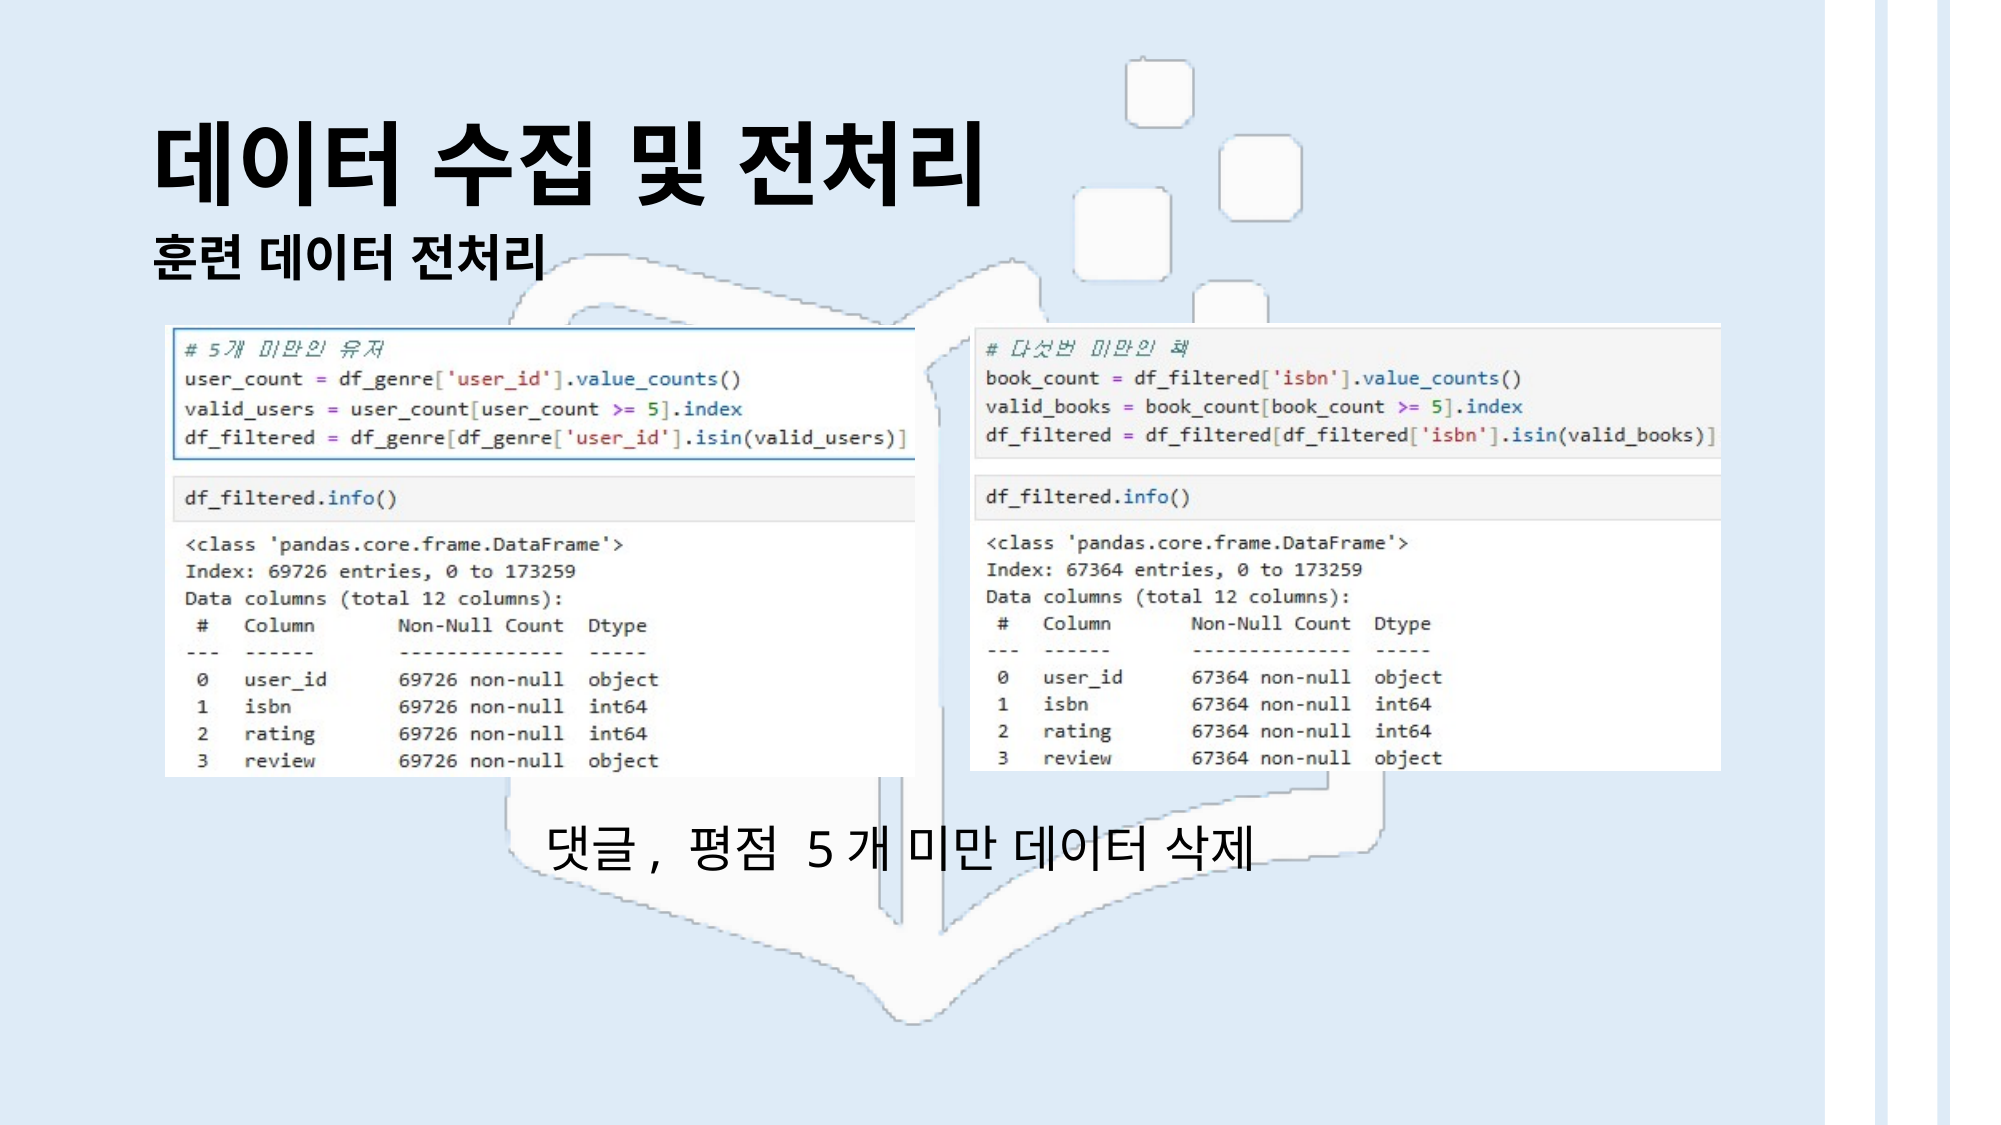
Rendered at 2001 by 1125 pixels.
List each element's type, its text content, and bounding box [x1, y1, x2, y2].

picture [165, 325, 915, 778]
list 훈련 데이터 전처리 [137, 159, 369, 295]
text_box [369, 0, 2000, 1125]
picture [970, 323, 1722, 771]
title 데이터 수집 및 전처리 [137, 59, 369, 159]
